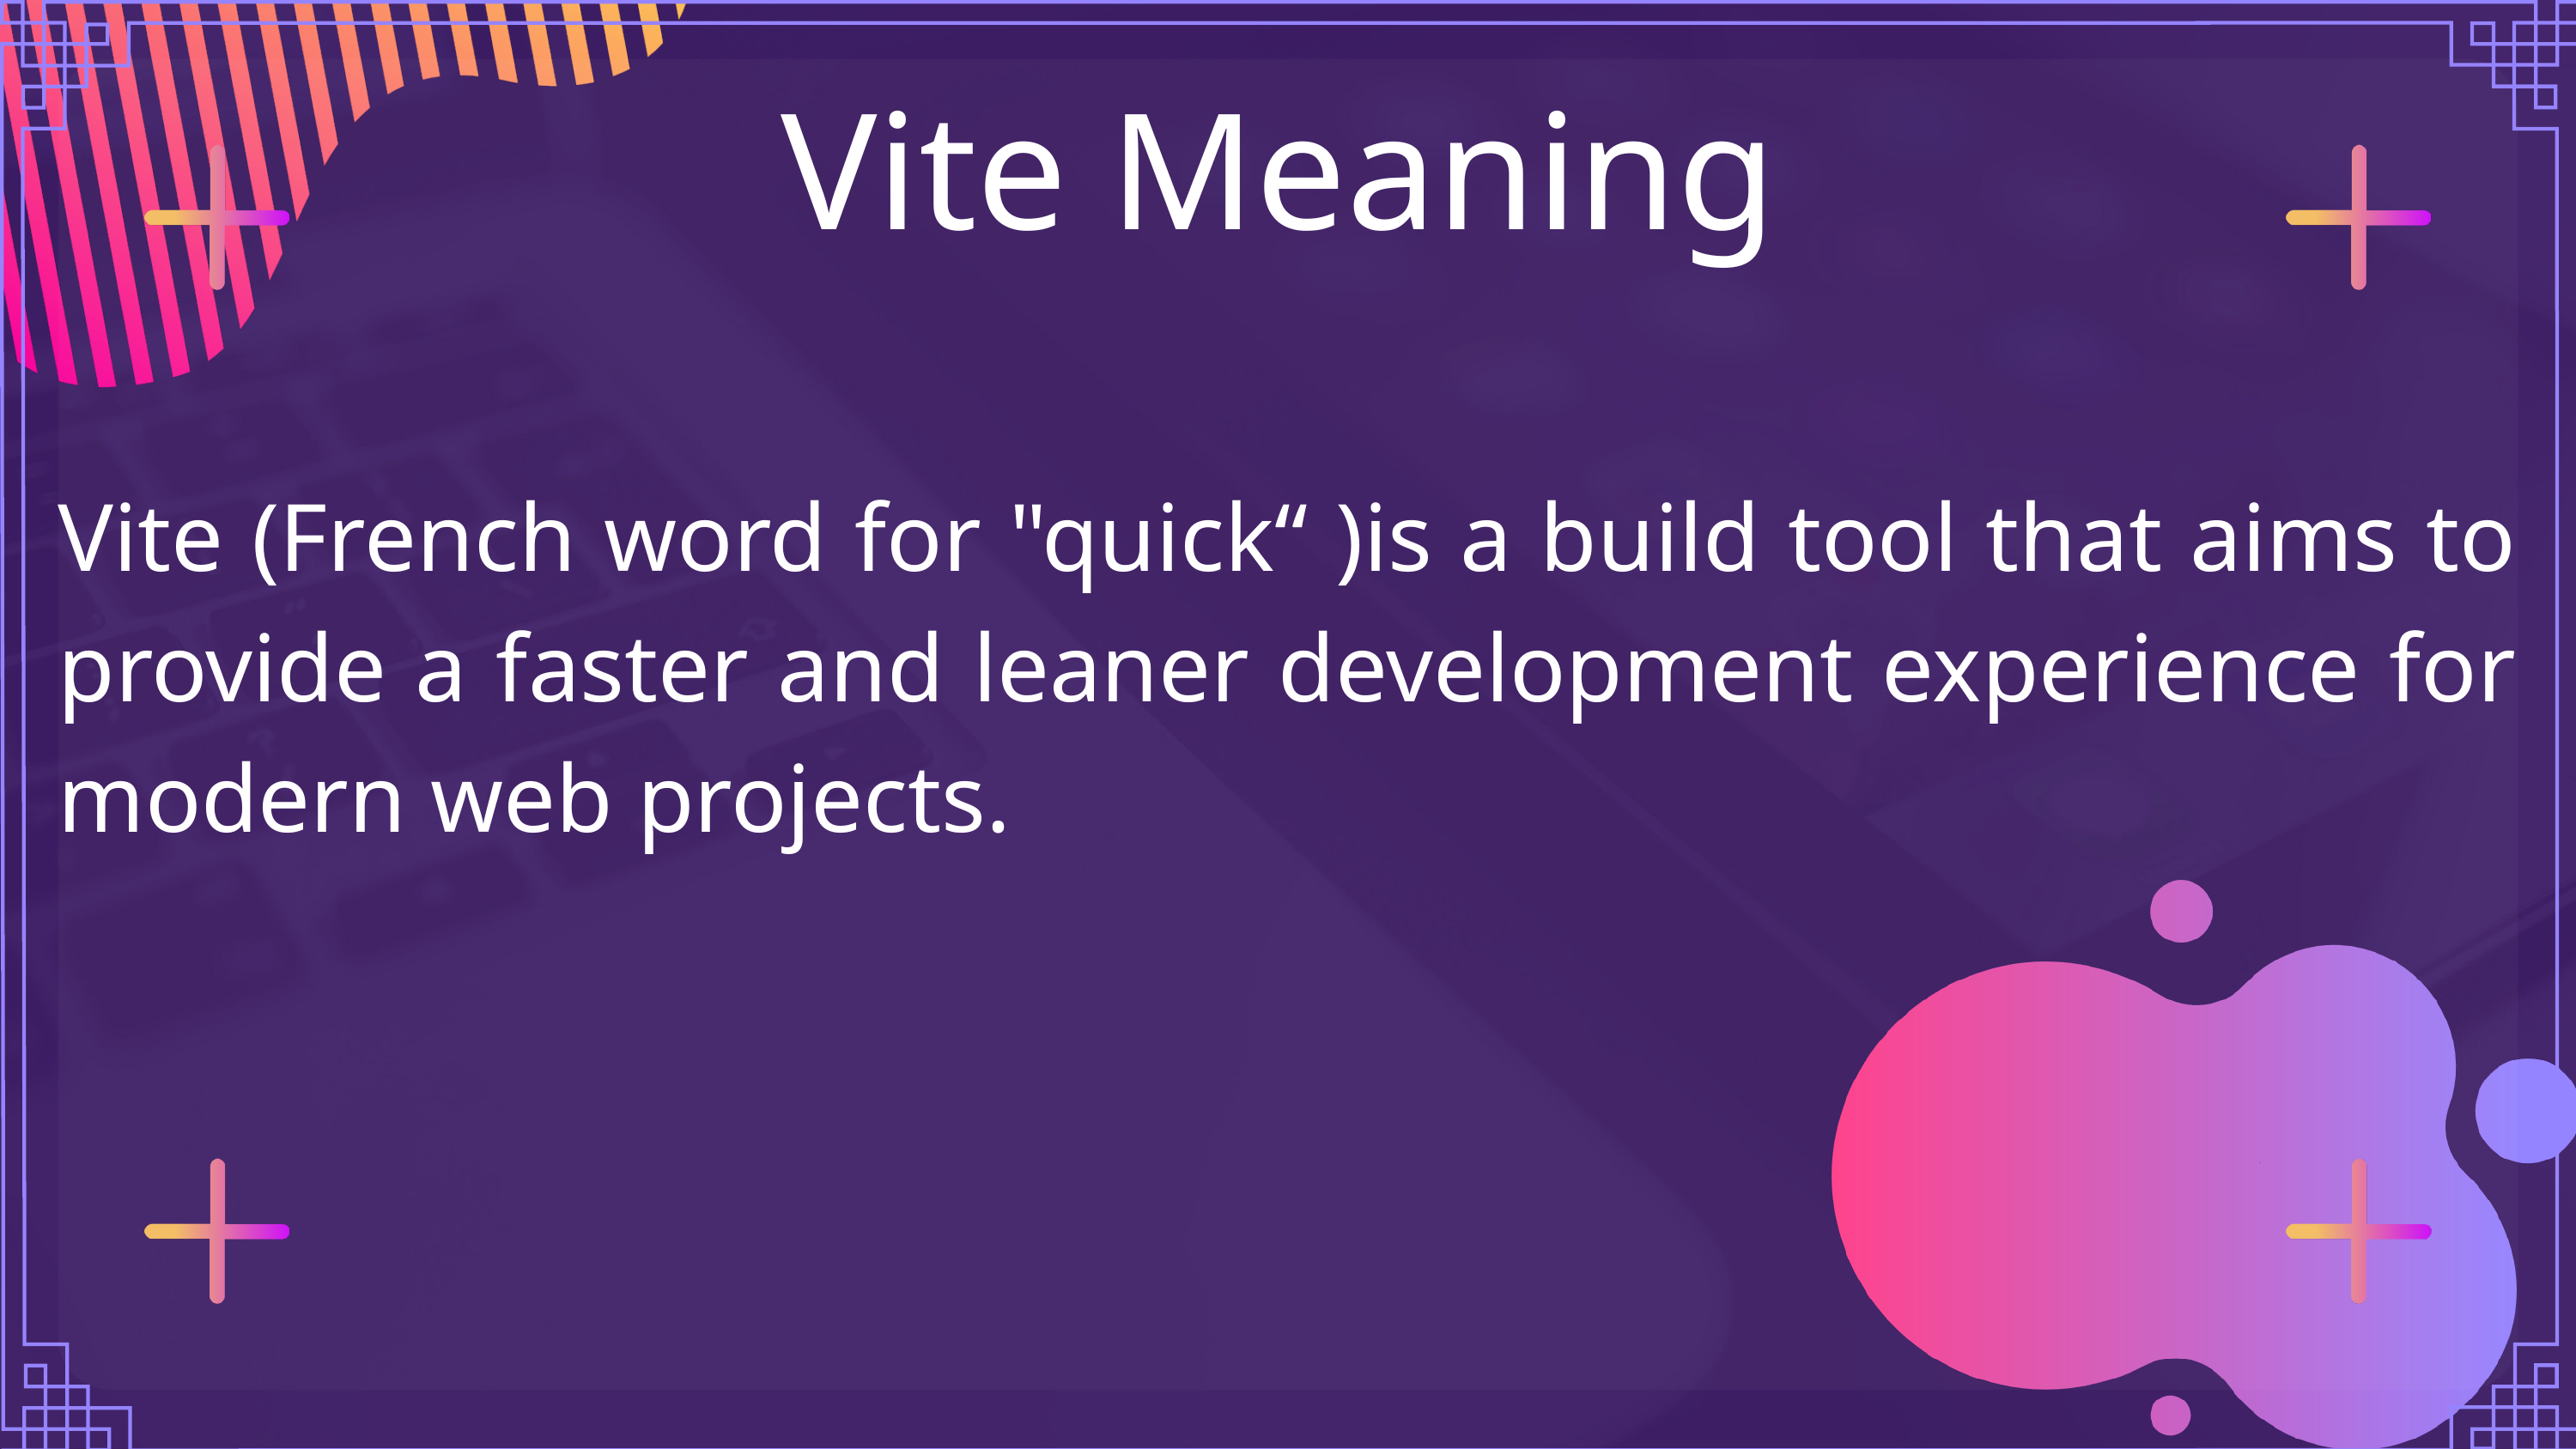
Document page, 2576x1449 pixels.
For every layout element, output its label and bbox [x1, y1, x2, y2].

text_box [0, 0, 2576, 1449]
